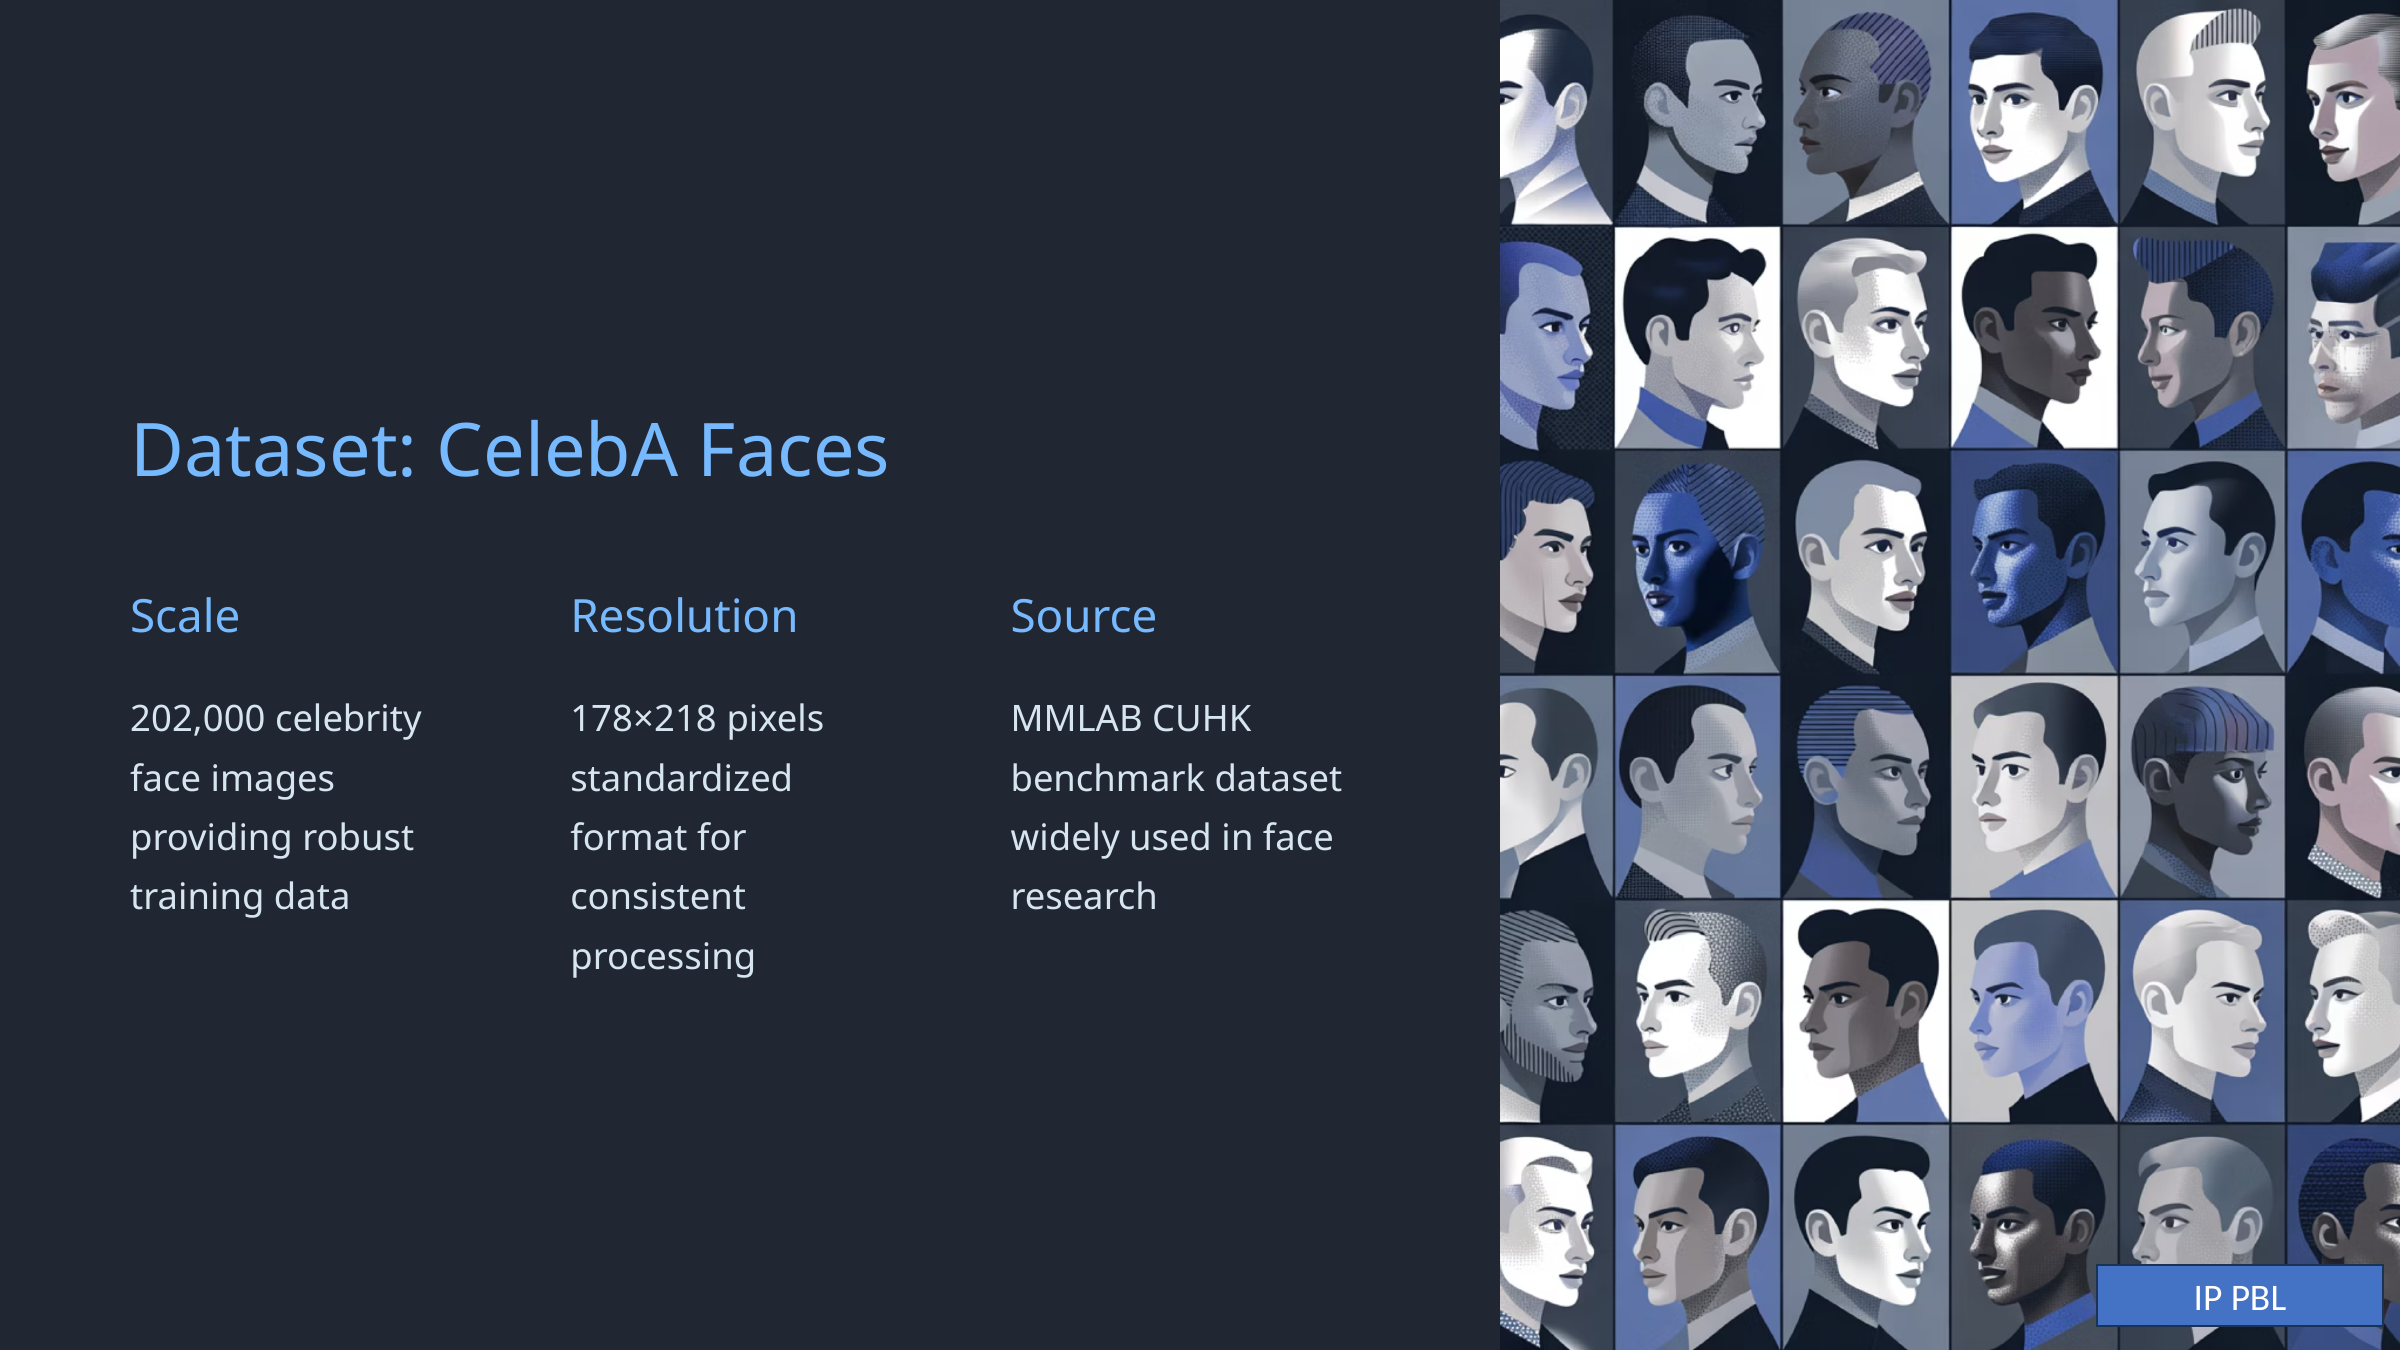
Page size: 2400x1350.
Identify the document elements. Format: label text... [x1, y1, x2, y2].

text_box MMLAB CUHK benchmark dataset widely used in face research [1010, 679, 1373, 918]
text_box Resolution [570, 584, 919, 643]
picture [1499, 0, 2400, 1350]
text_box Dataset: CelebA Faces [130, 398, 888, 492]
text_box 178×218 pixels standardized format for consistent processing [570, 679, 919, 918]
text_box Source [1010, 584, 1373, 643]
text_box 202,000 celebrity face images providing robust training data [130, 679, 479, 918]
text_box Scale [130, 584, 479, 643]
